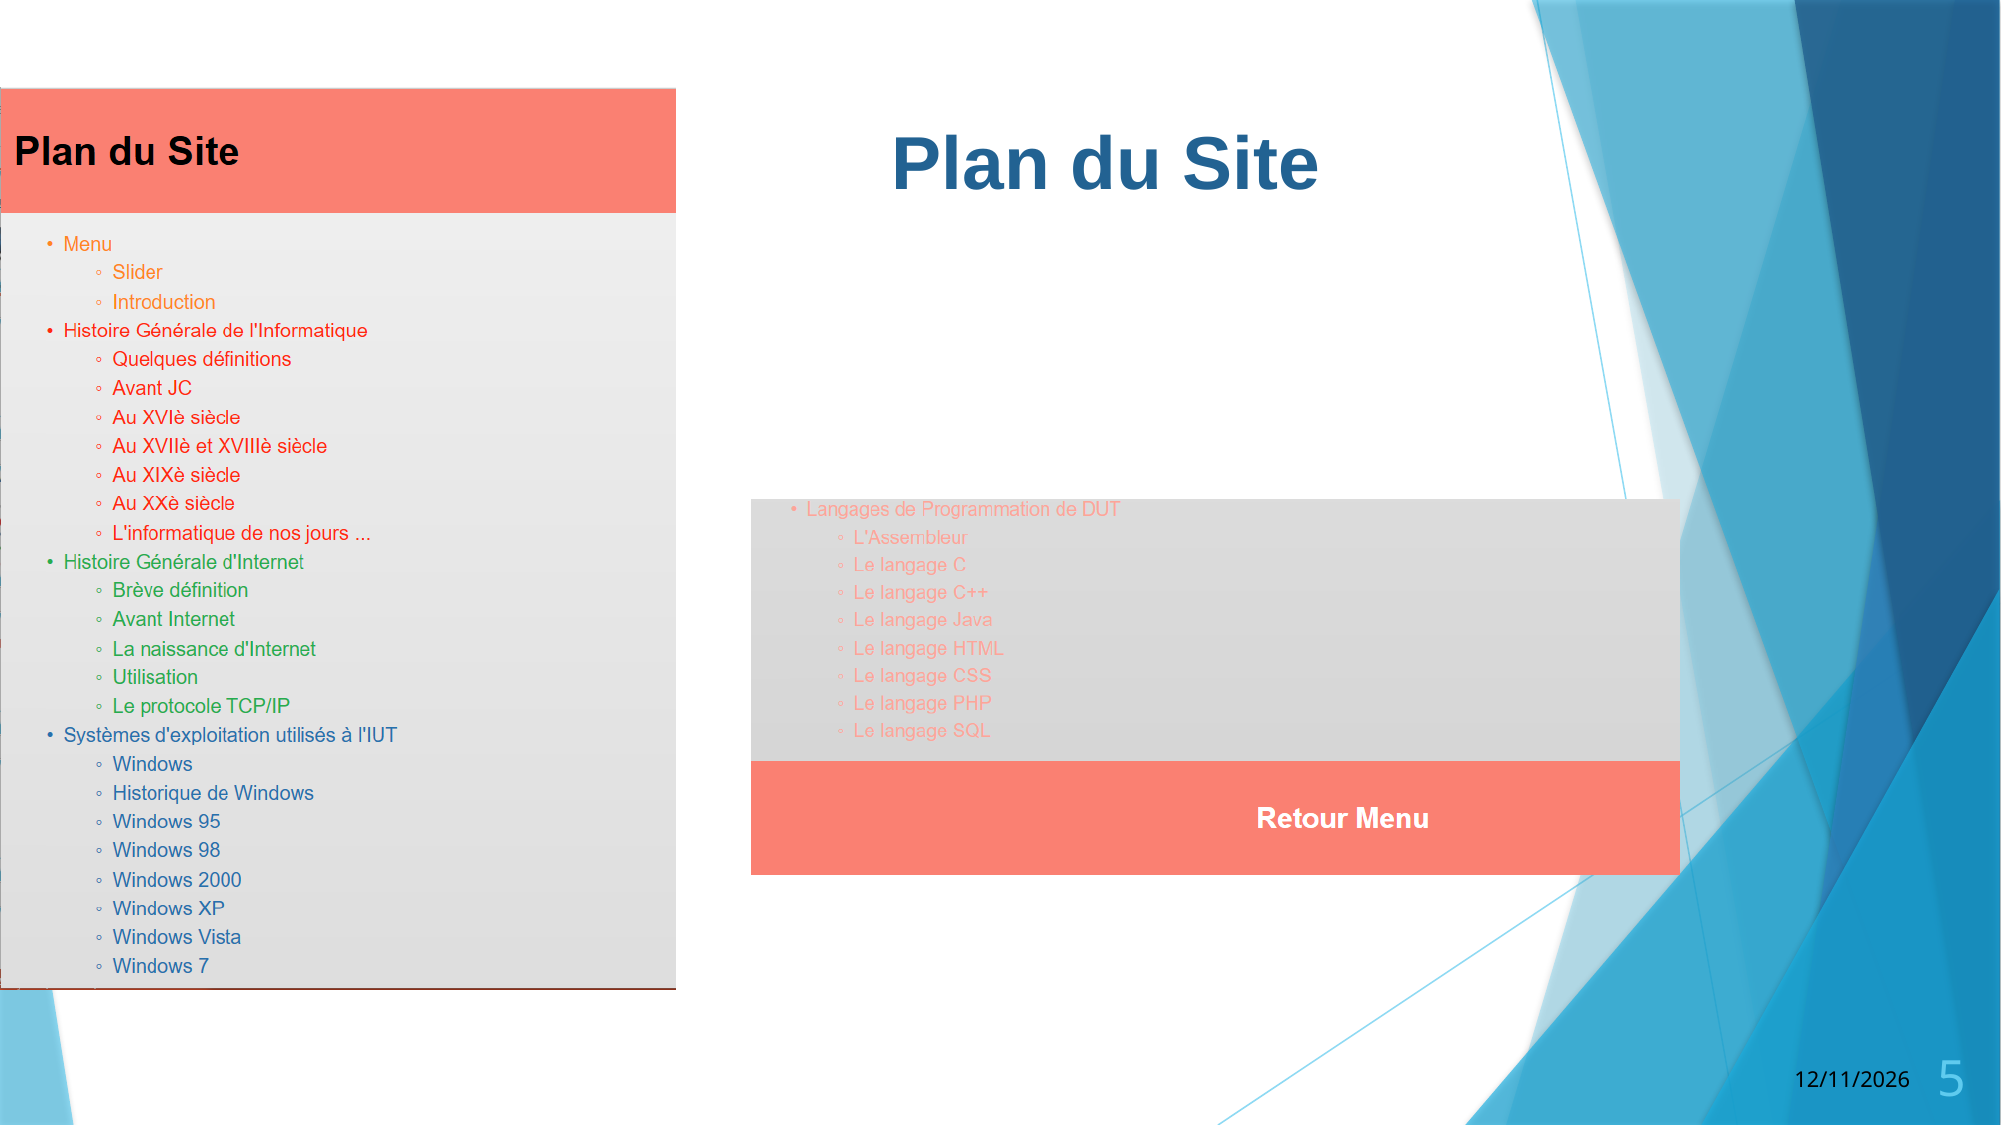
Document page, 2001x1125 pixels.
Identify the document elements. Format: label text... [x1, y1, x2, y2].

picture [0, 87, 677, 990]
slide_number 5 [1869, 1050, 1982, 1111]
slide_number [1775, 1050, 1869, 1111]
picture [751, 499, 1681, 876]
title Plan du Site [680, 106, 1812, 324]
